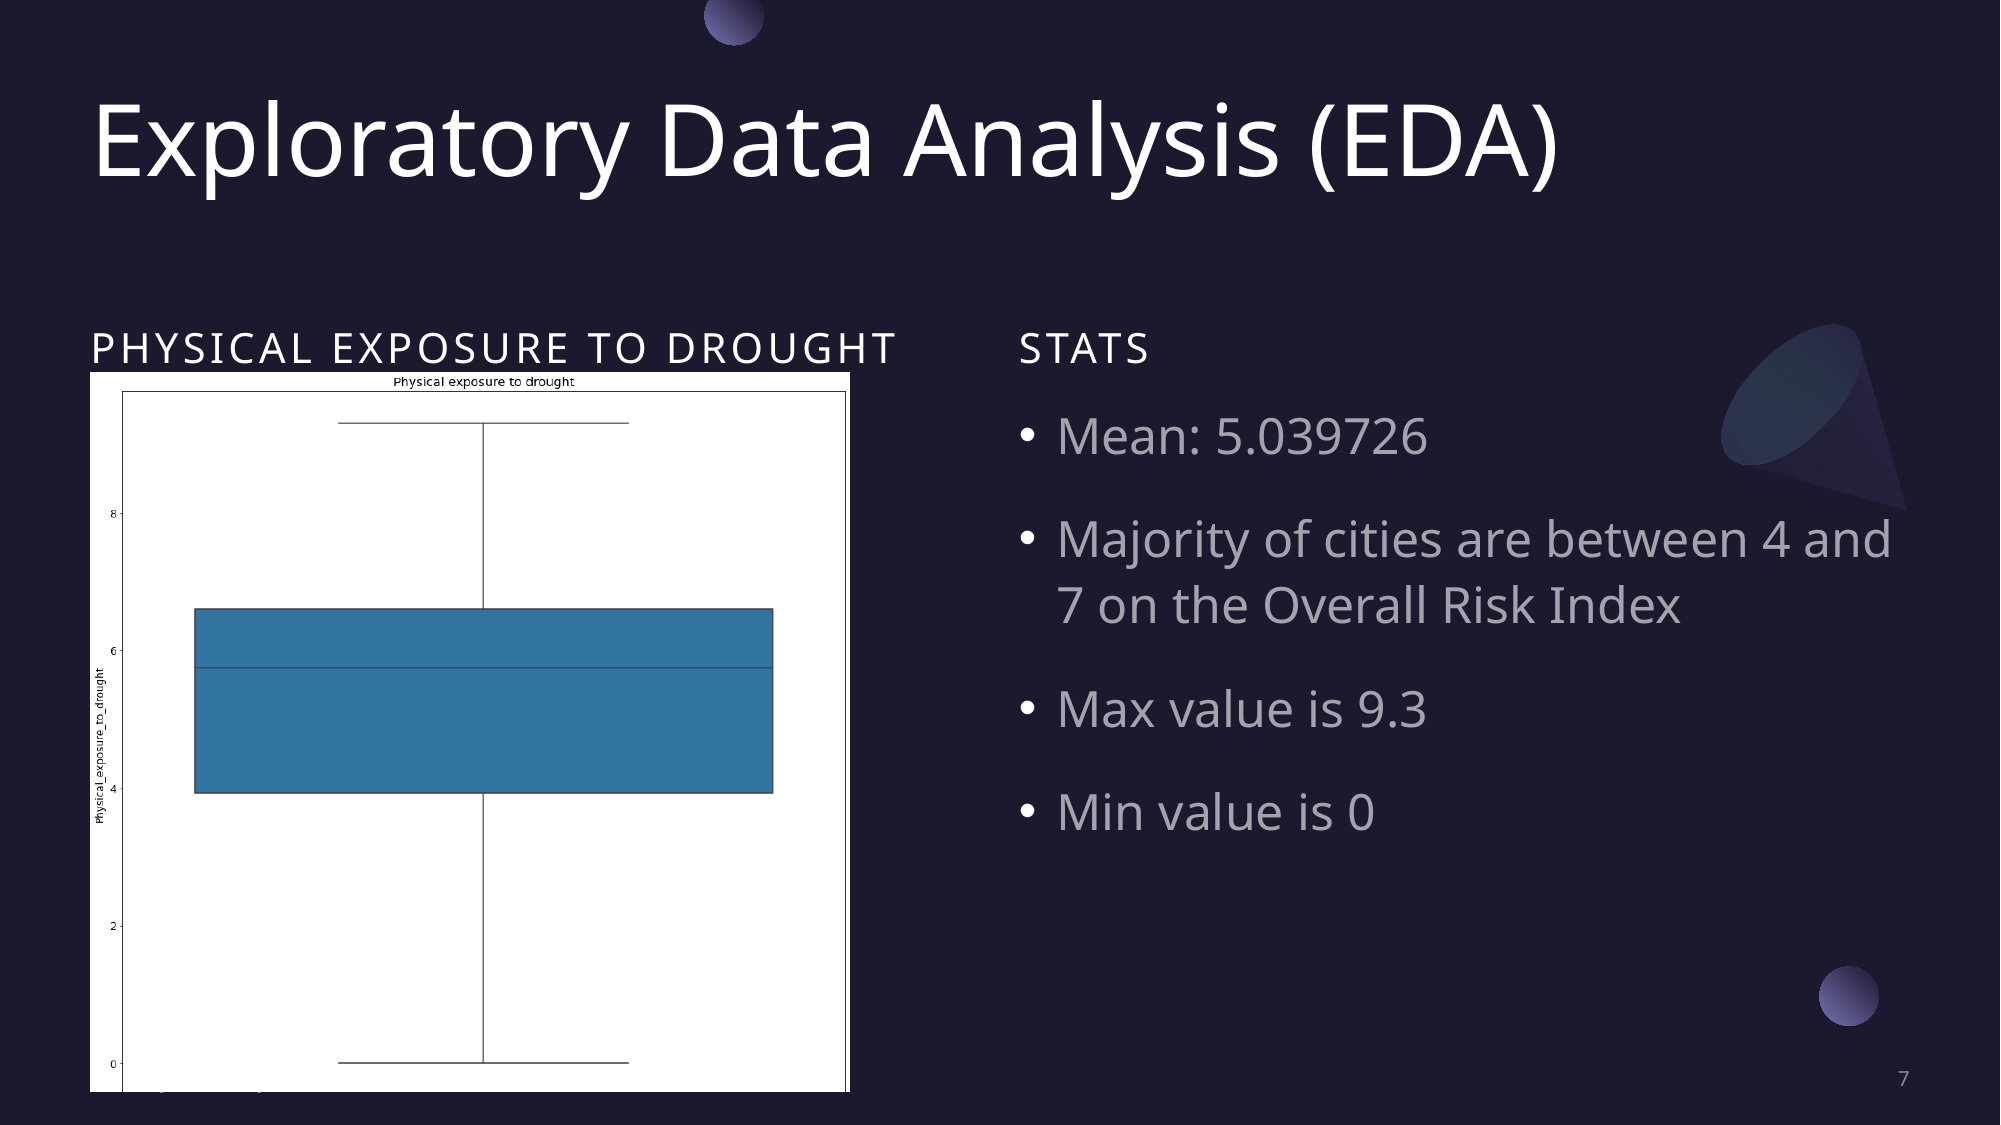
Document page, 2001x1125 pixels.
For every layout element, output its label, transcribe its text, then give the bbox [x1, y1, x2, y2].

text_box Mean: 5.039726 Majority of cities are between 4 and 7 on the Overall Risk Index Max value is 9.3 Min value is 0 [1019, 398, 1911, 975]
slide_number 7 [1632, 1067, 1910, 1093]
title Exploratory Data Analysis (EDA) [90, 90, 1911, 309]
text_box [703, 0, 765, 47]
list stats [1019, 283, 1911, 372]
list PHYSICAL exposure TO drought [90, 283, 983, 372]
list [90, 372, 850, 1093]
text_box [1702, 332, 1922, 541]
